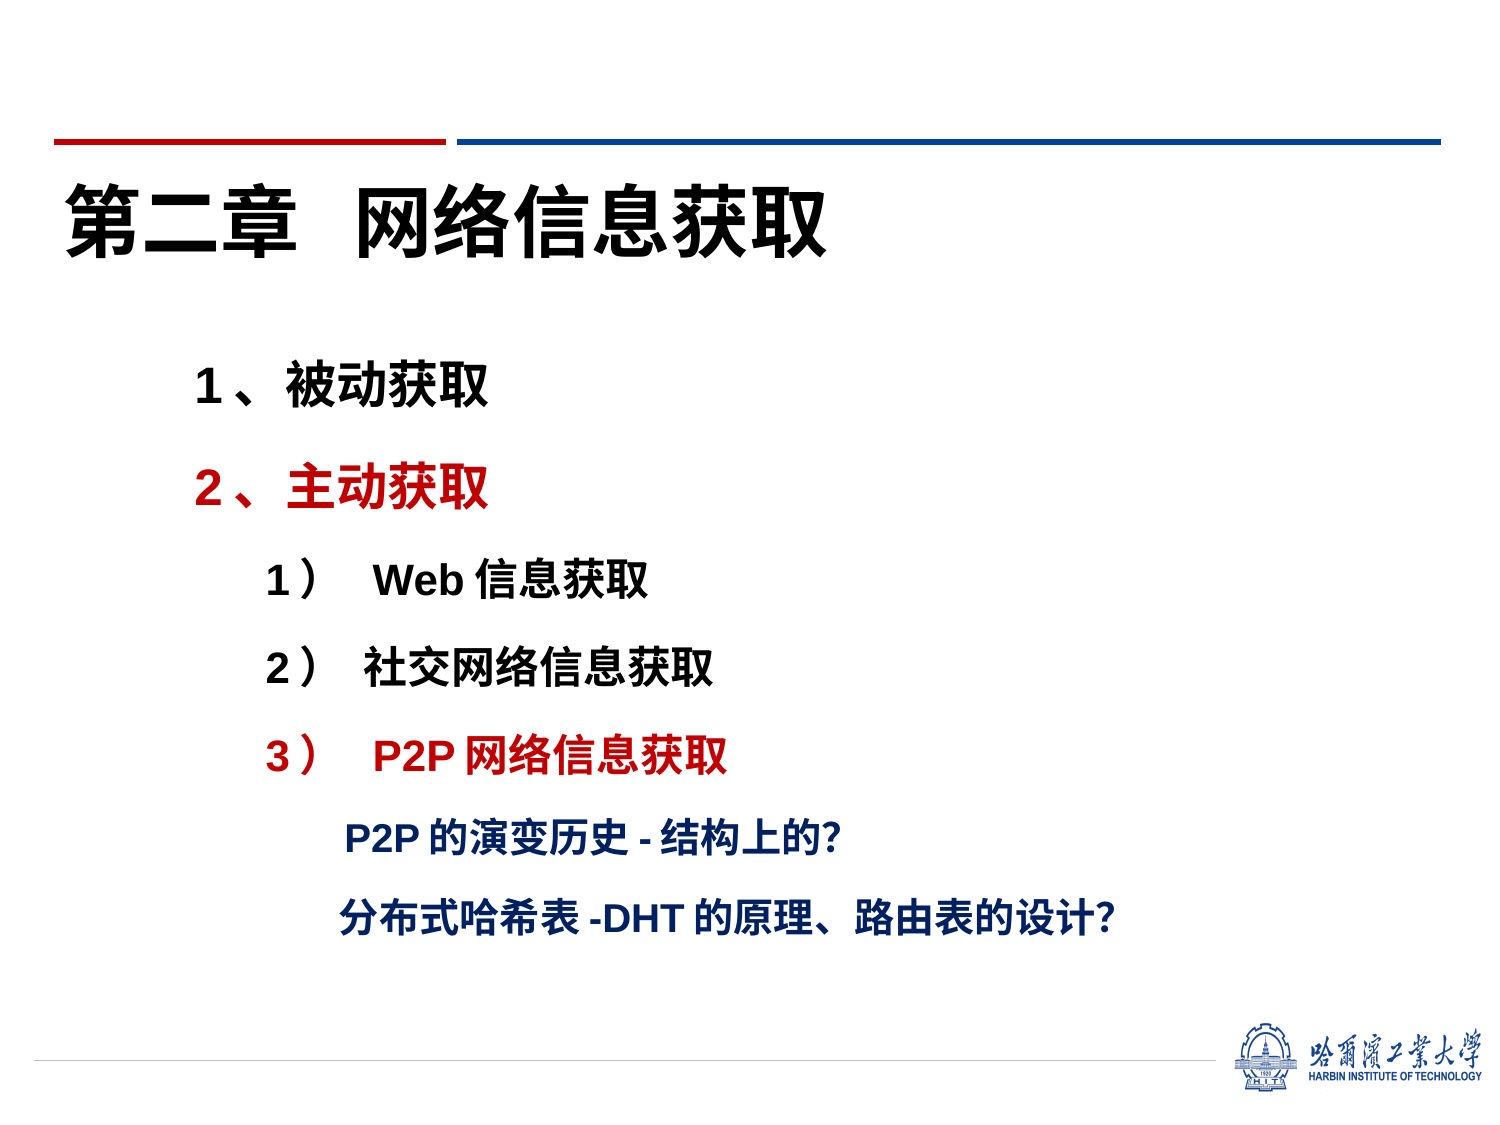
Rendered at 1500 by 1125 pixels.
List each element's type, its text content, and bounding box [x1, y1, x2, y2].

picture [1204, 1023, 1482, 1094]
title 第二章 网络信息获取 [47, 132, 1398, 320]
text_box 1、被动获取 2、主动获取 1） Web信息获取 2） 社交网络信息获取 3） P2P网络信息获取 P2P的演变历史-结构上的？ 分布式哈希表-DHT的原理、路由表的设计？ [179, 314, 1424, 953]
